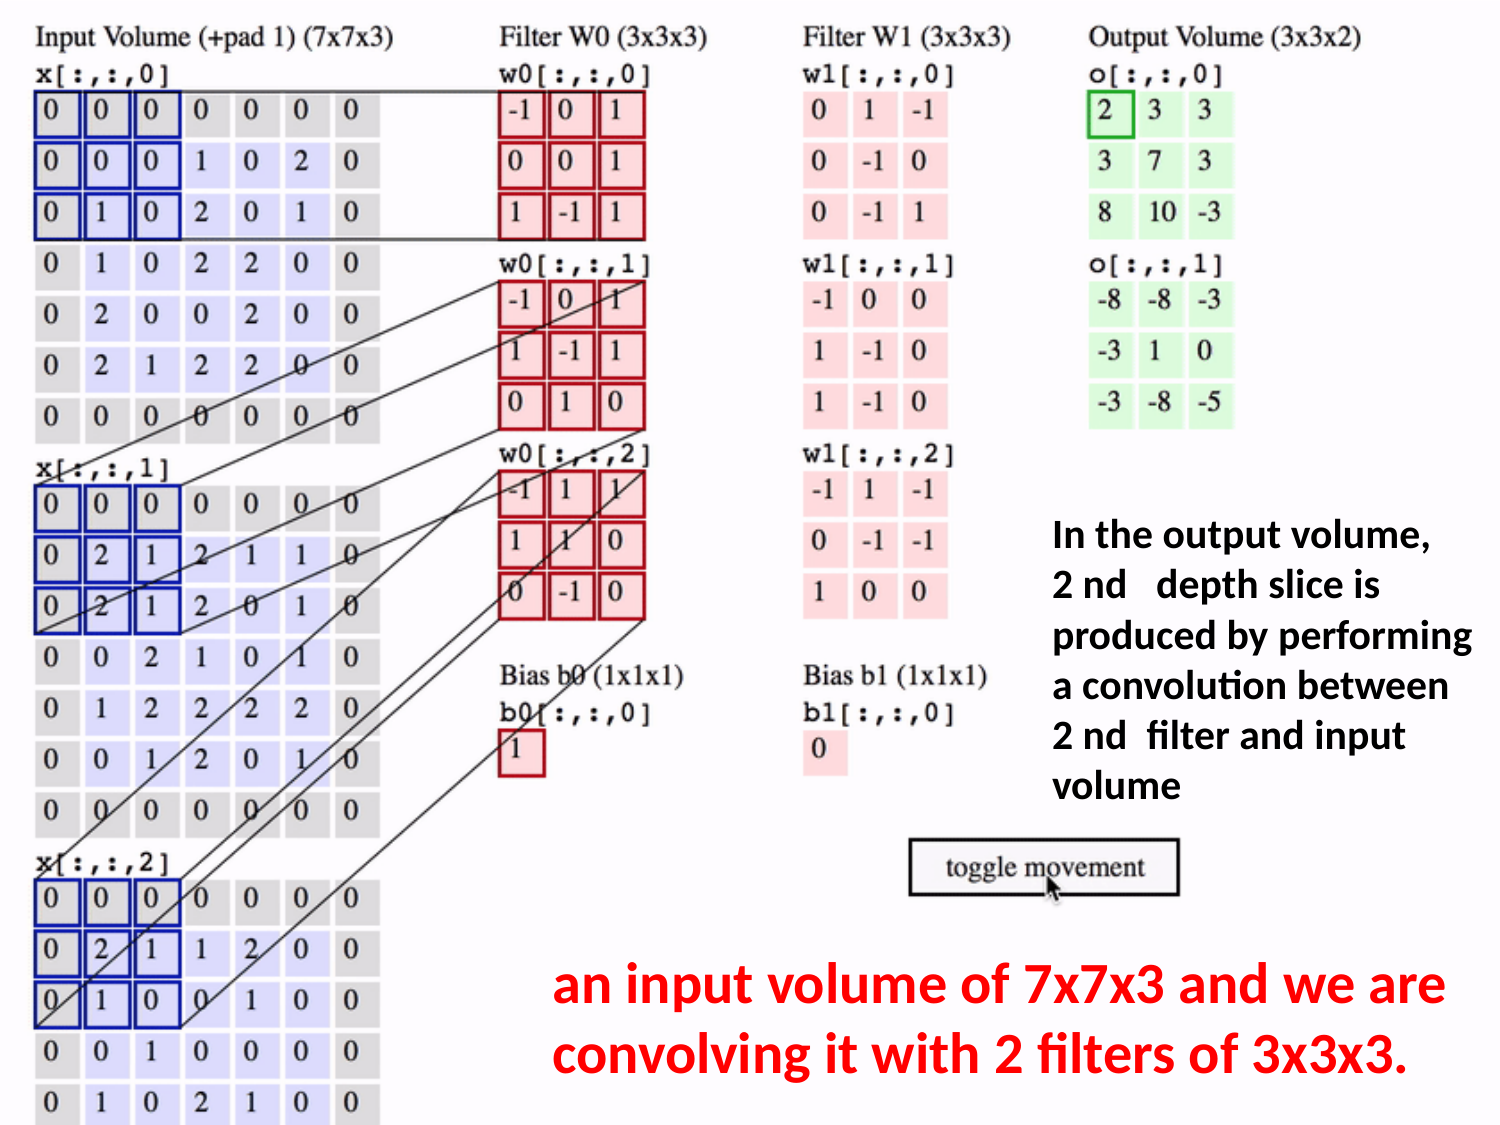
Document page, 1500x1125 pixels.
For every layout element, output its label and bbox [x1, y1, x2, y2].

list [0, 0, 1500, 1125]
